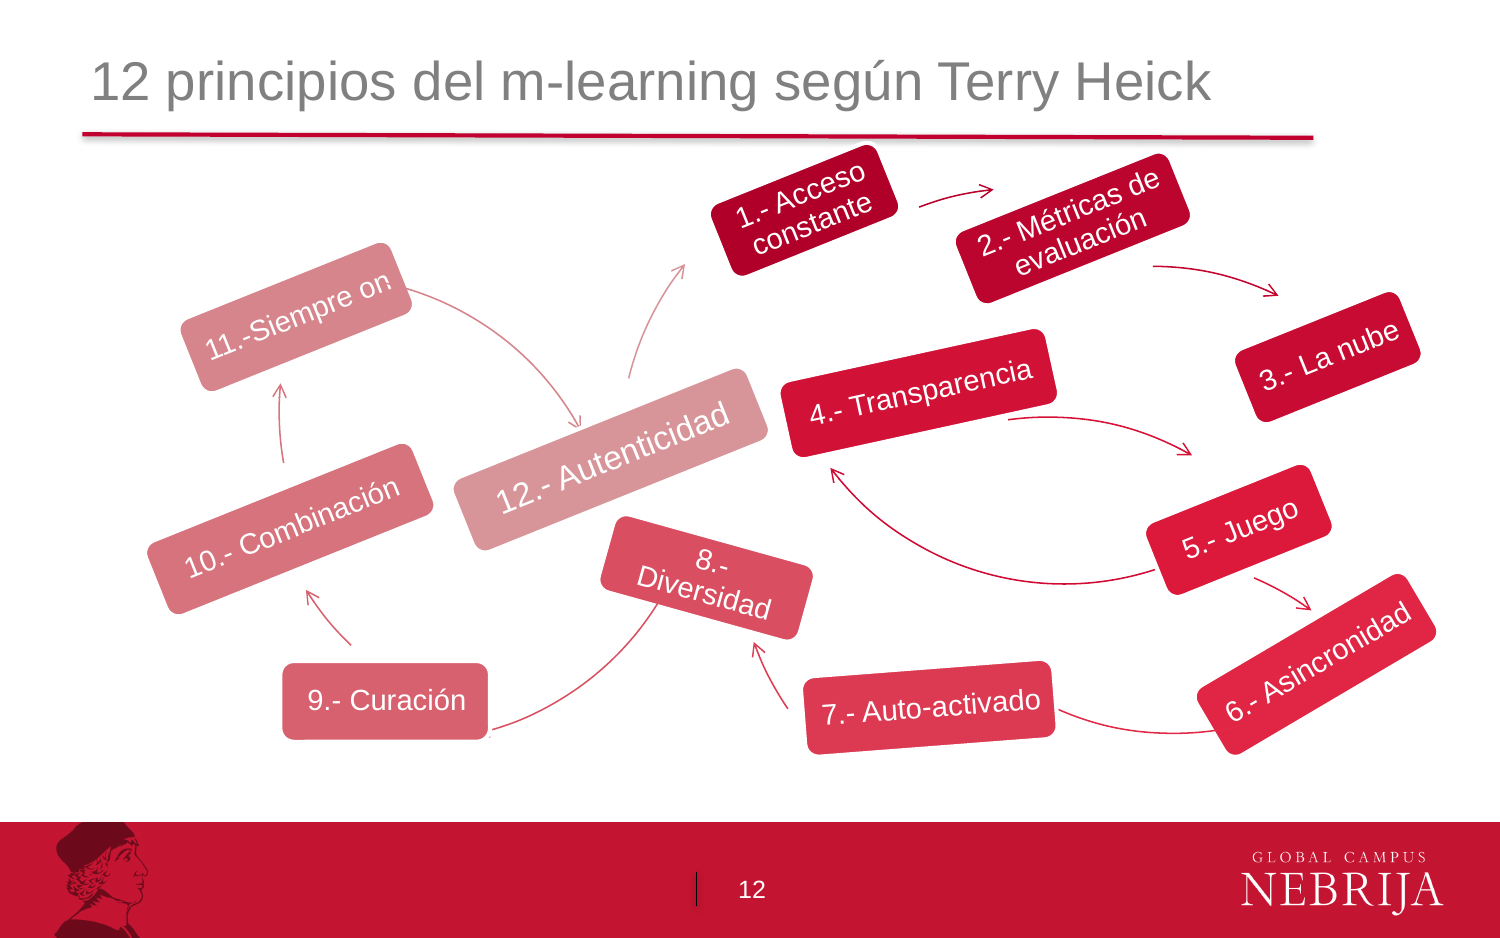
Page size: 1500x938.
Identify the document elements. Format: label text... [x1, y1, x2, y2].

title 12 principios del m-learning según Terry Heick [75, 17, 1466, 141]
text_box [133, 173, 1500, 821]
picture [0, 822, 1500, 938]
